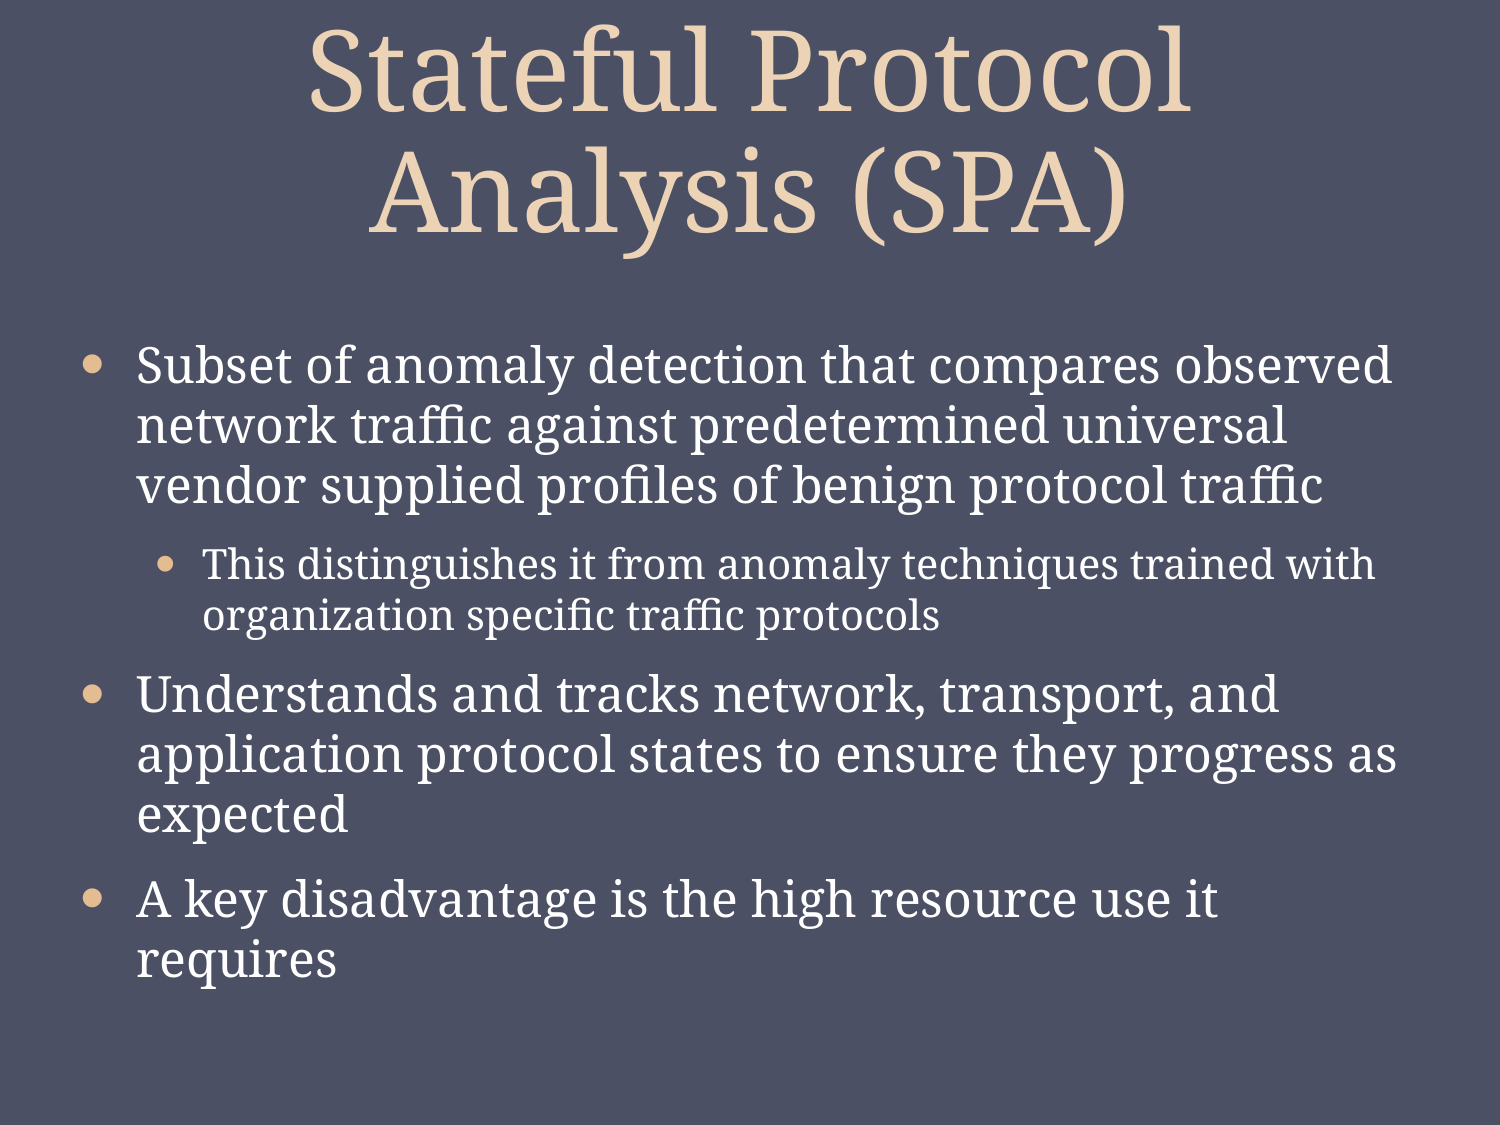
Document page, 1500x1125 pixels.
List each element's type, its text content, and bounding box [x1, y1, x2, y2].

title Stateful Protocol Analysis (SPA) [75, 0, 1425, 263]
list Subset of anomaly detection that compares observed network traffic against predetermined universal vendor supplied profiles of benign protocol traffic This distinguishes it from anomaly techniques trained with organization specific traffic protocols Understands and tracks network, transport, and application protocol states to ensure they progress as expected A key disadvantage is the high resource use it requires [64, 326, 1415, 1069]
